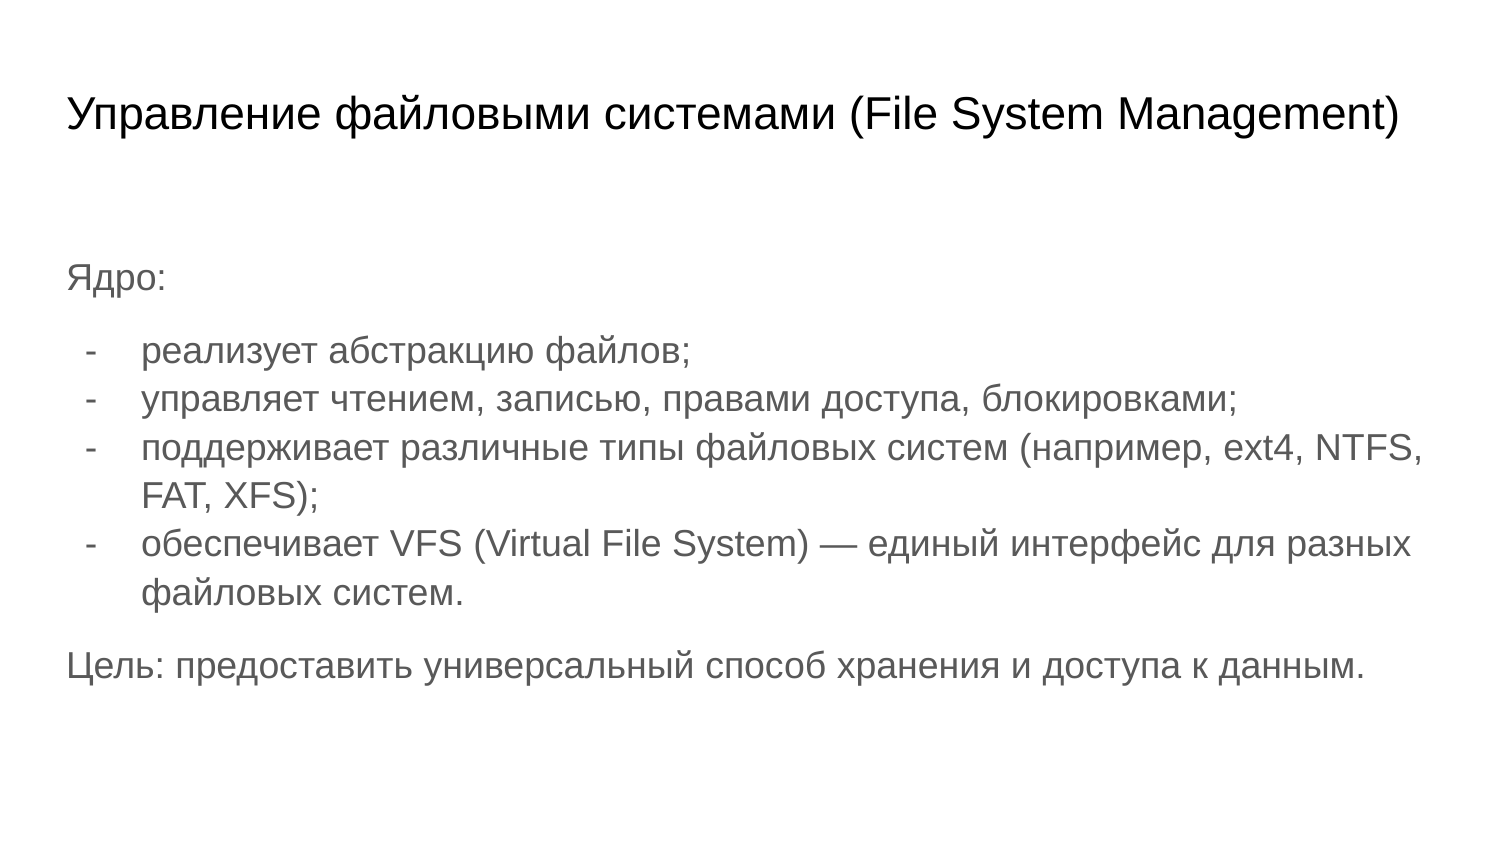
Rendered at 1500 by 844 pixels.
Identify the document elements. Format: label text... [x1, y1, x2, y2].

list Ядро: реализует абстракцию файлов; управляет чтением, записью, правами доступа, блокировками; поддерживает различные типы файловых систем (например, ext4, NTFS, FAT, XFS); обеспечивает VFS (Virtual File System) — единый интерфейс для разных файловых систем. Цель: предоставить универсальный способ хранения и доступа к данным. [51, 235, 1449, 750]
title Управление файловыми системами (File System Management) [51, 72, 1449, 167]
